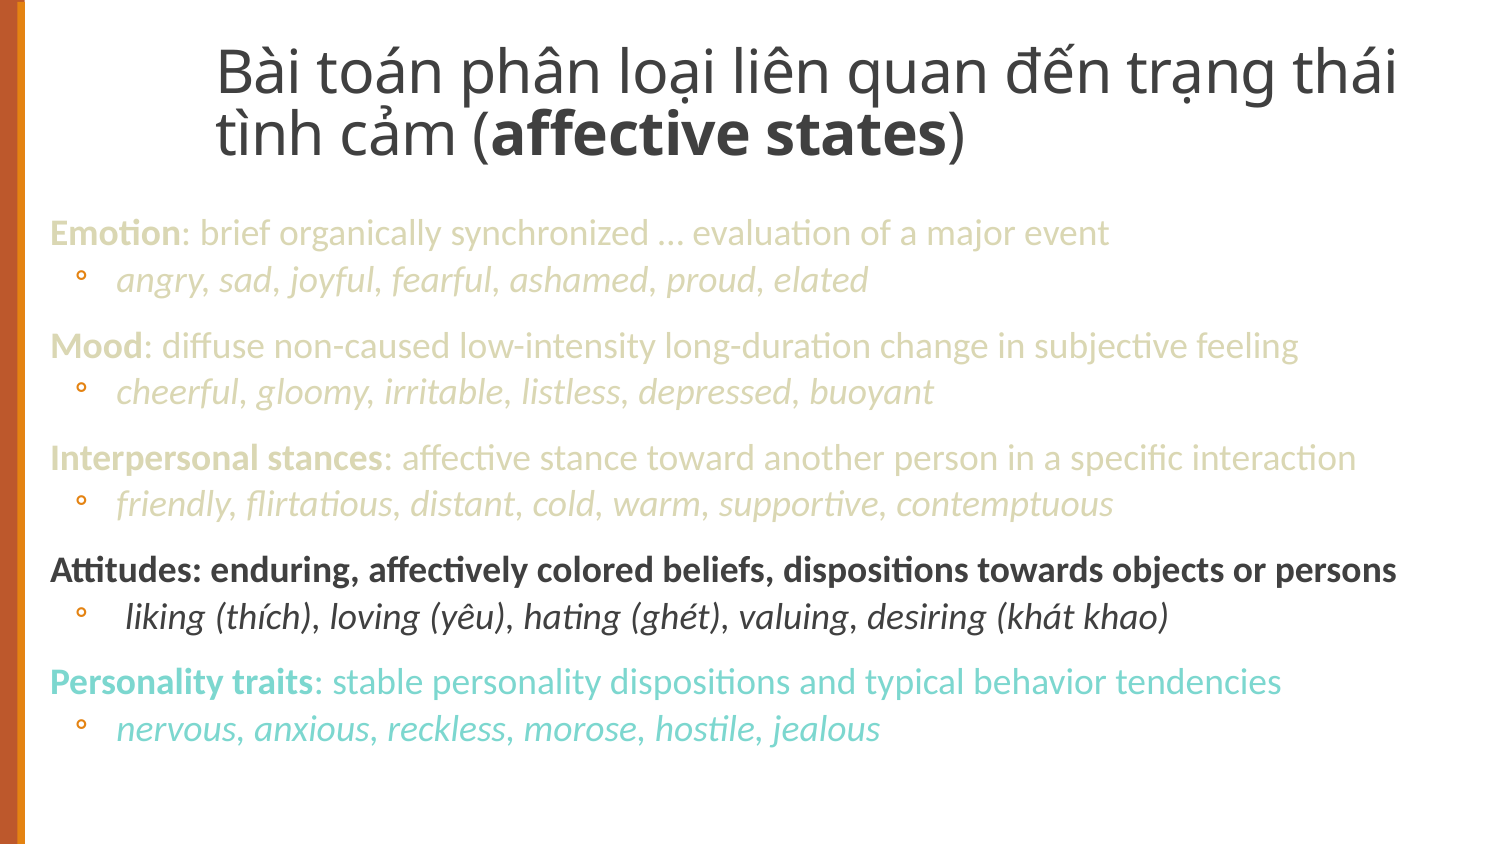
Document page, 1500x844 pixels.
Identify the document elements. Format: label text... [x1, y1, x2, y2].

title Bài toán phân loại liên quan đến trạng thái tình cảm (affective states) [200, 34, 1475, 175]
list Emotion: brief organically synchronized … evaluation of a major event angry, sad, joyful, fearful, ashamed, proud, elated Mood: diffuse non-caused low-intensity long-duration change in subjective feeling cheerful, gloomy, irritable, listless, depressed, buoyant Interpersonal stances: affective stance toward another person in a specific interaction friendly, flirtatious, distant, cold, warm, supportive, contemptuous Attitudes: enduring, affectively colored beliefs, dispositions towards objects or persons liking (thích), loving (yêu), hating (ghét), valuing, desiring (khát khao) Personality traits: stable personality dispositions and typical behavior tendencies nervous, anxious, reckless, morose, hostile, jealous [50, 205, 1500, 844]
